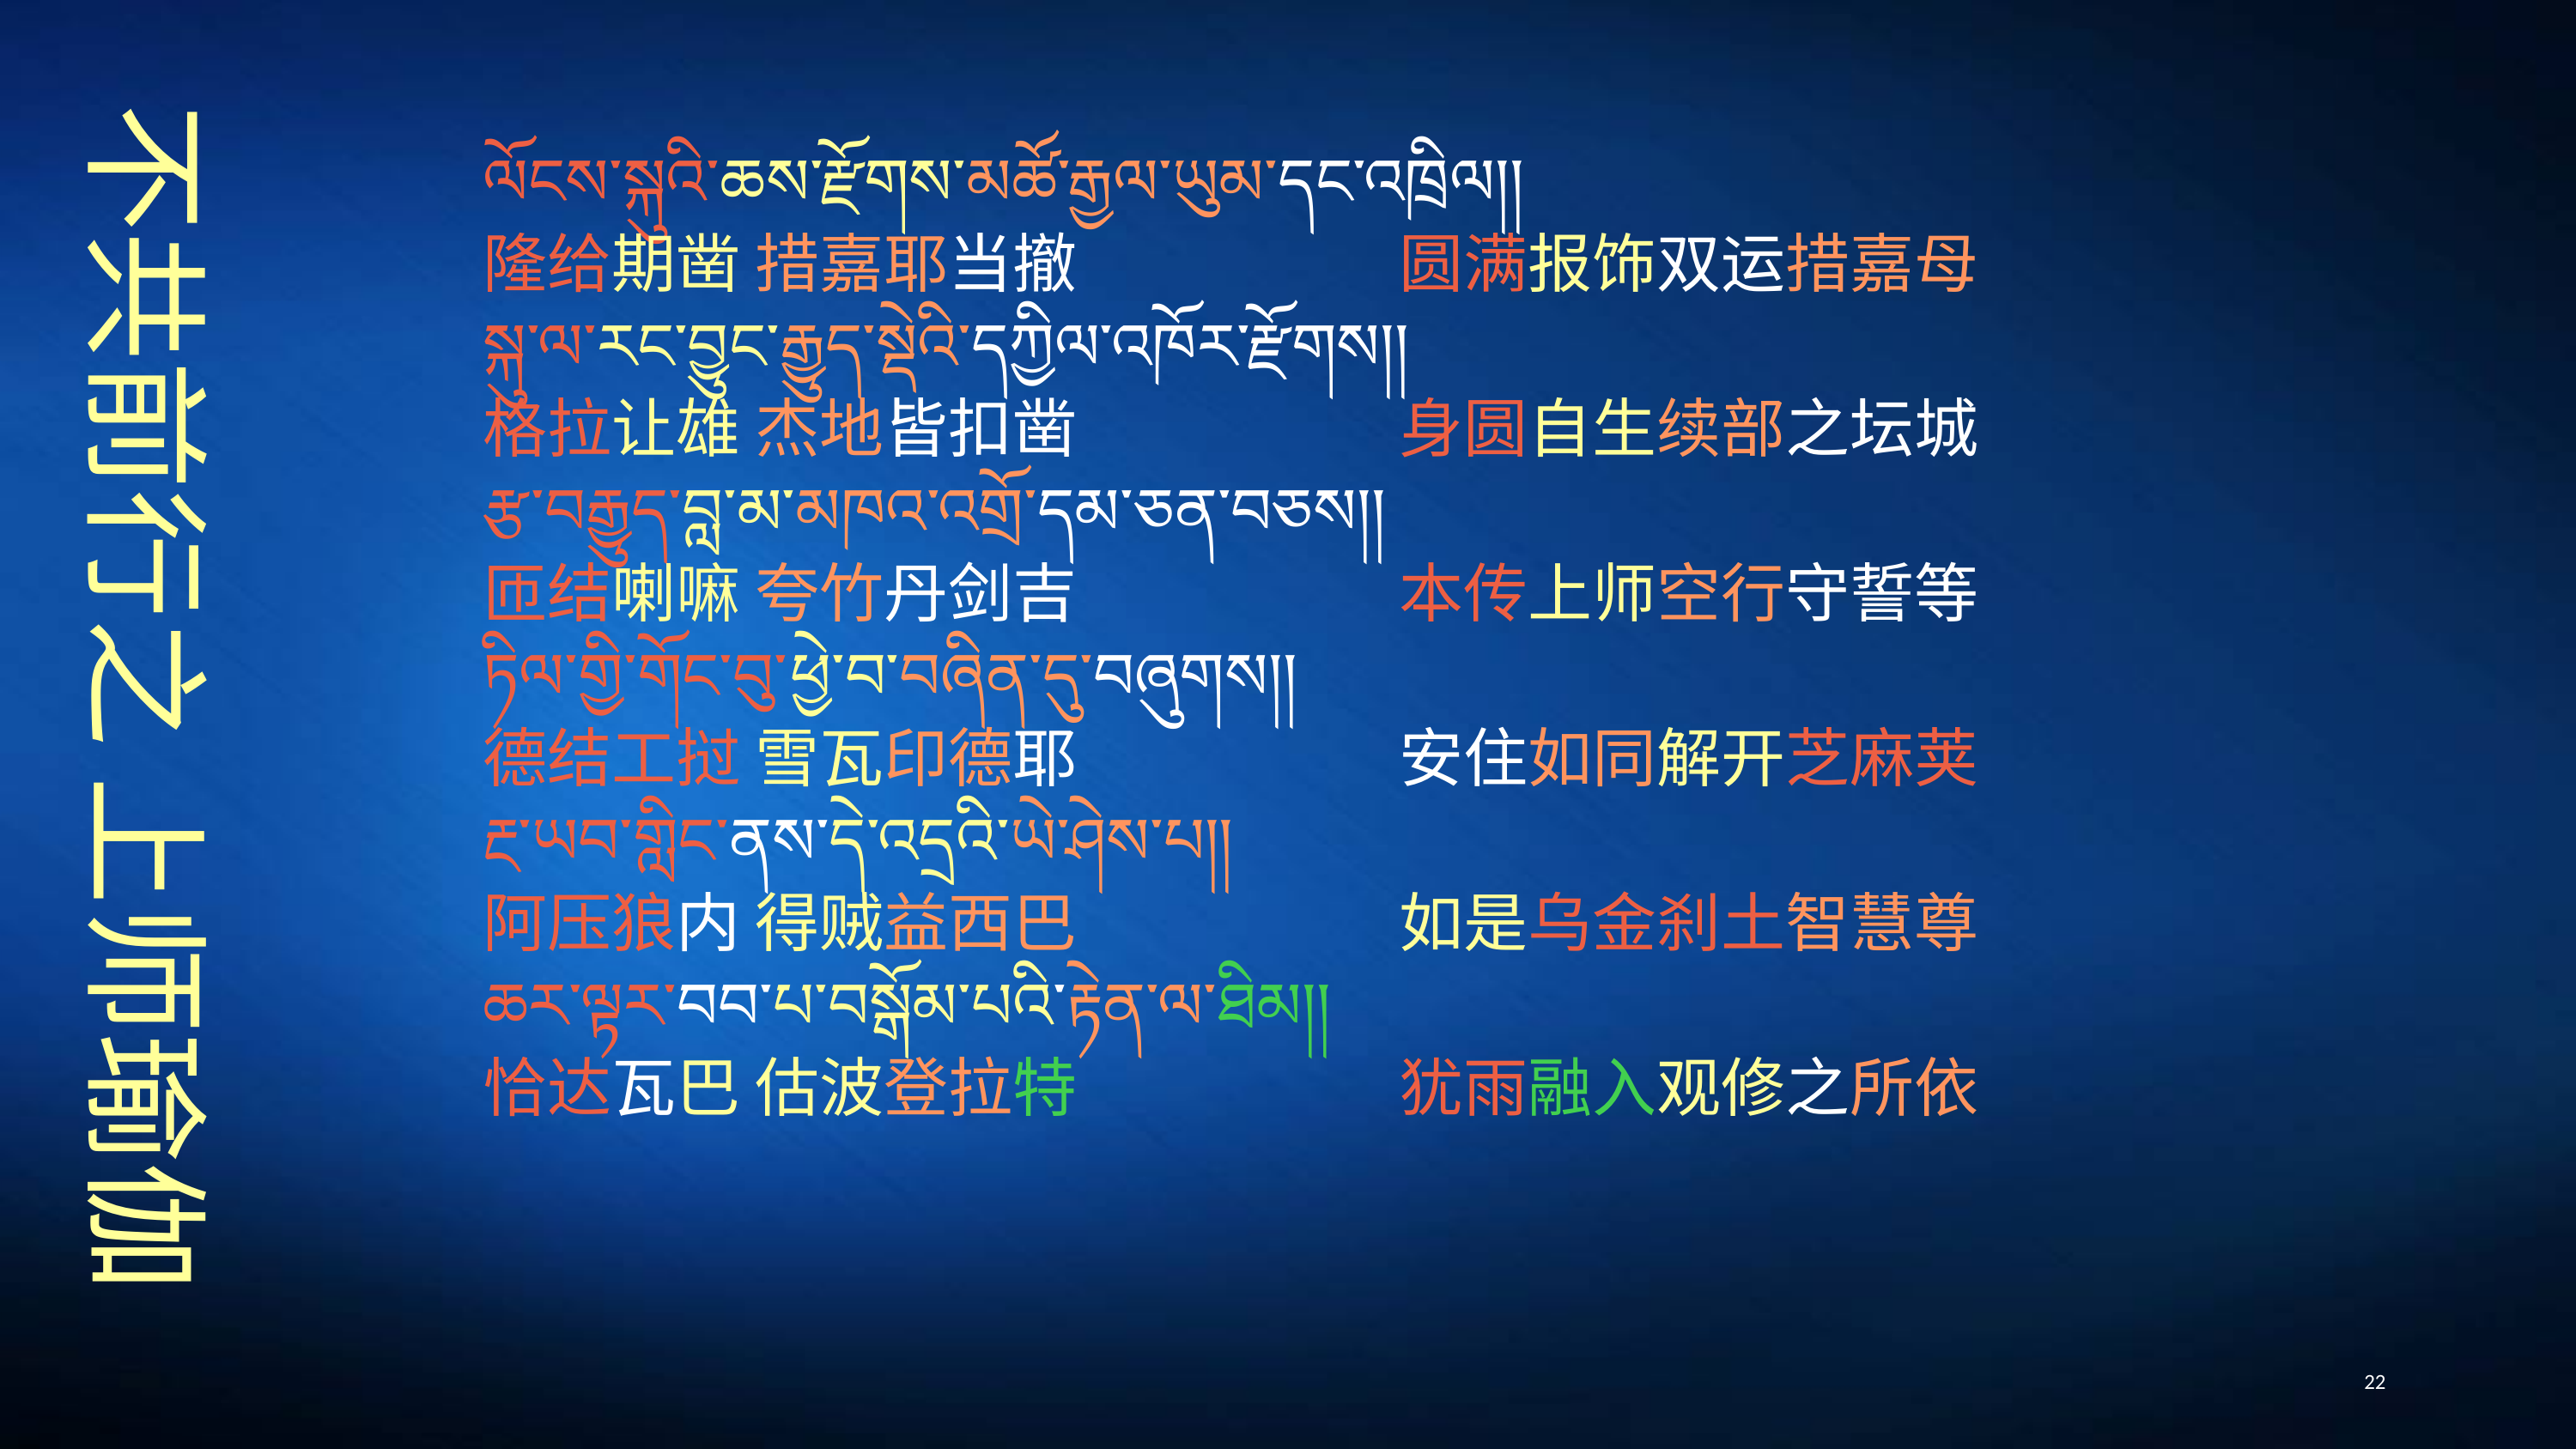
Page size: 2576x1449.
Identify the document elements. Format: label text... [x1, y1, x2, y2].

slide_number 22 [1819, 1343, 2399, 1420]
title 不共前行之 上师瑜伽 [10, 27, 210, 1368]
list ལོངས་སྐུའི་ཆས་རྫོགས་མཚོ་རྒྱལ་ཡུམ་དང་འཁྲིལ།། 隆给期凿 措嘉耶当撤 圆满报饰双运措嘉母 སྐུ་ལ་རང་བྱུང་རྒྱུད་སྡེའི་དཀྱིལ་འཁོར་རྫོགས།། 格拉让雄 杰地皆扣凿 身圆自生续部之坛城 རྩ་བརྒྱུད་བླ་མ་མཁའ་འགྲོ་དམ་ཅན་བཅས།། 匝结喇嘛 夸竹丹剑吉 本传上师空行守誓等 ཏིལ་གྱི་གོང་བུ་ཕྱེ་བ་བཞིན་དུ་བཞུགས།། 德结工挝 雪瓦印德耶 安住如同解开芝麻荚 རྔ་ཡབ་གླིང་ནས་དེ་འདྲའི་ཡེ་ཤེས་པ།། 阿压狼内 得贼益西巴 如是乌金刹土智慧尊 ཆར་ལྟར་བབ་པ་བསྒོམ་པའི་རྟེན་ལ་ཐིམ།། 恰达瓦巴 估波登拉特 犹雨融入观修之所依 [483, 58, 2415, 1401]
picture [0, 0, 2576, 1449]
